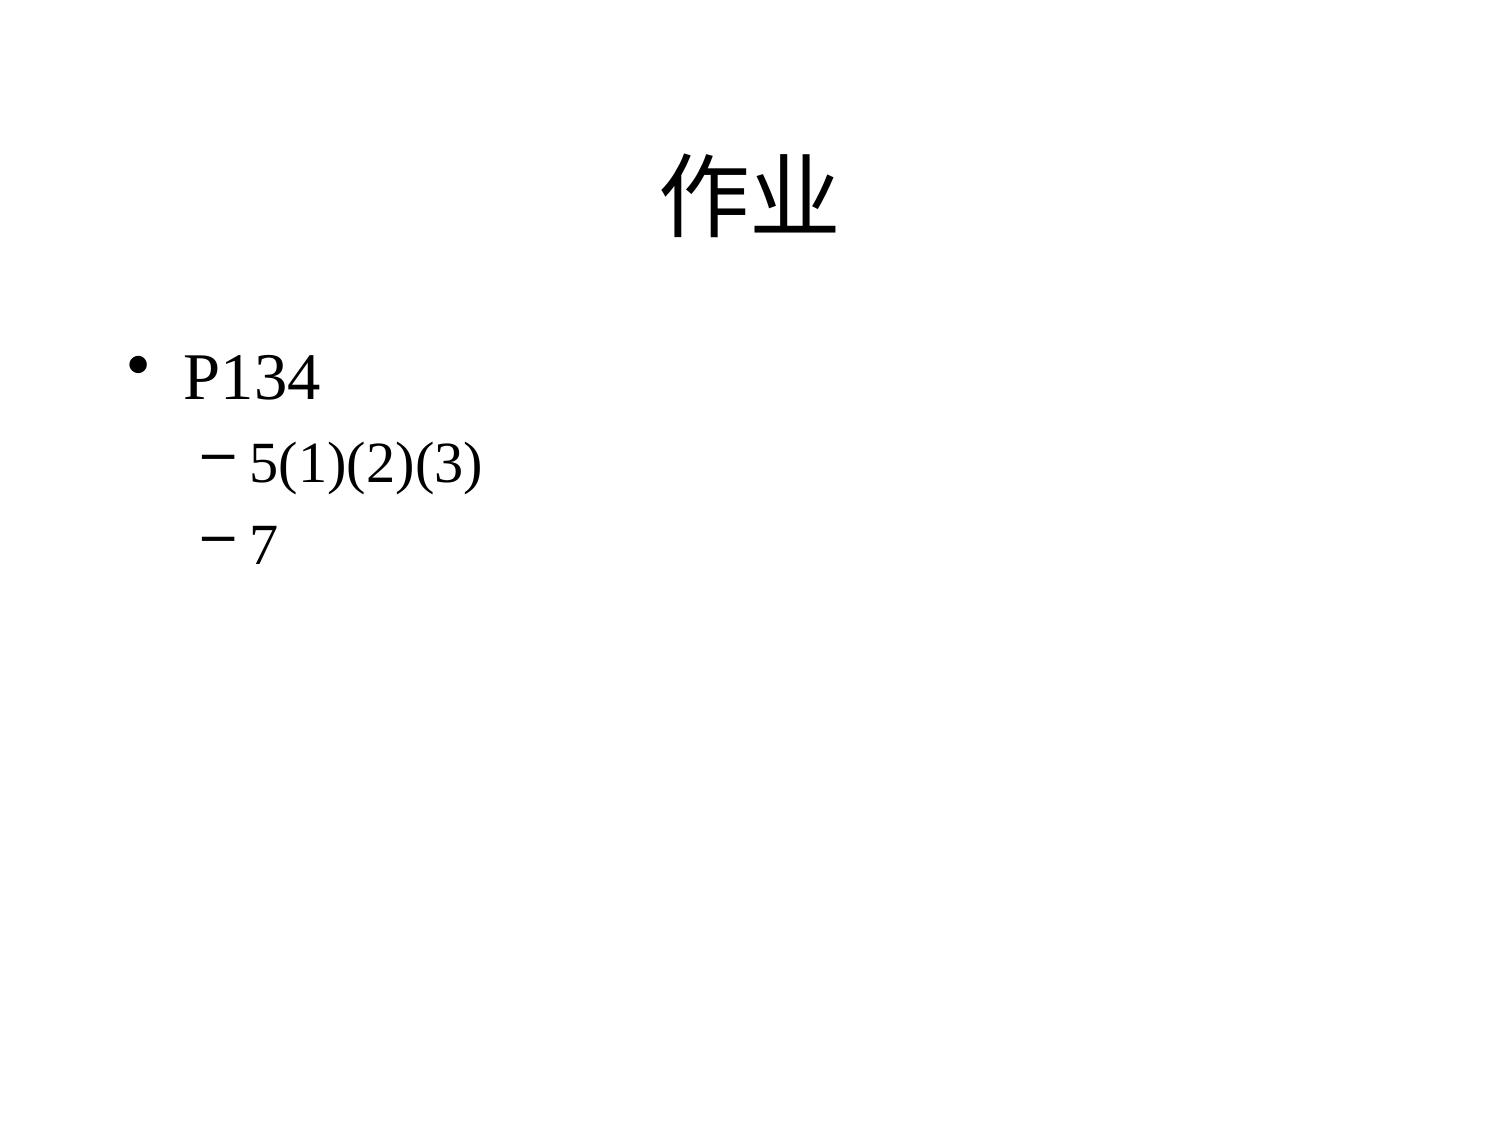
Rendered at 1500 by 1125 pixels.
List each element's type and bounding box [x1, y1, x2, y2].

list [112, 324, 1388, 1001]
title [112, 99, 1388, 288]
